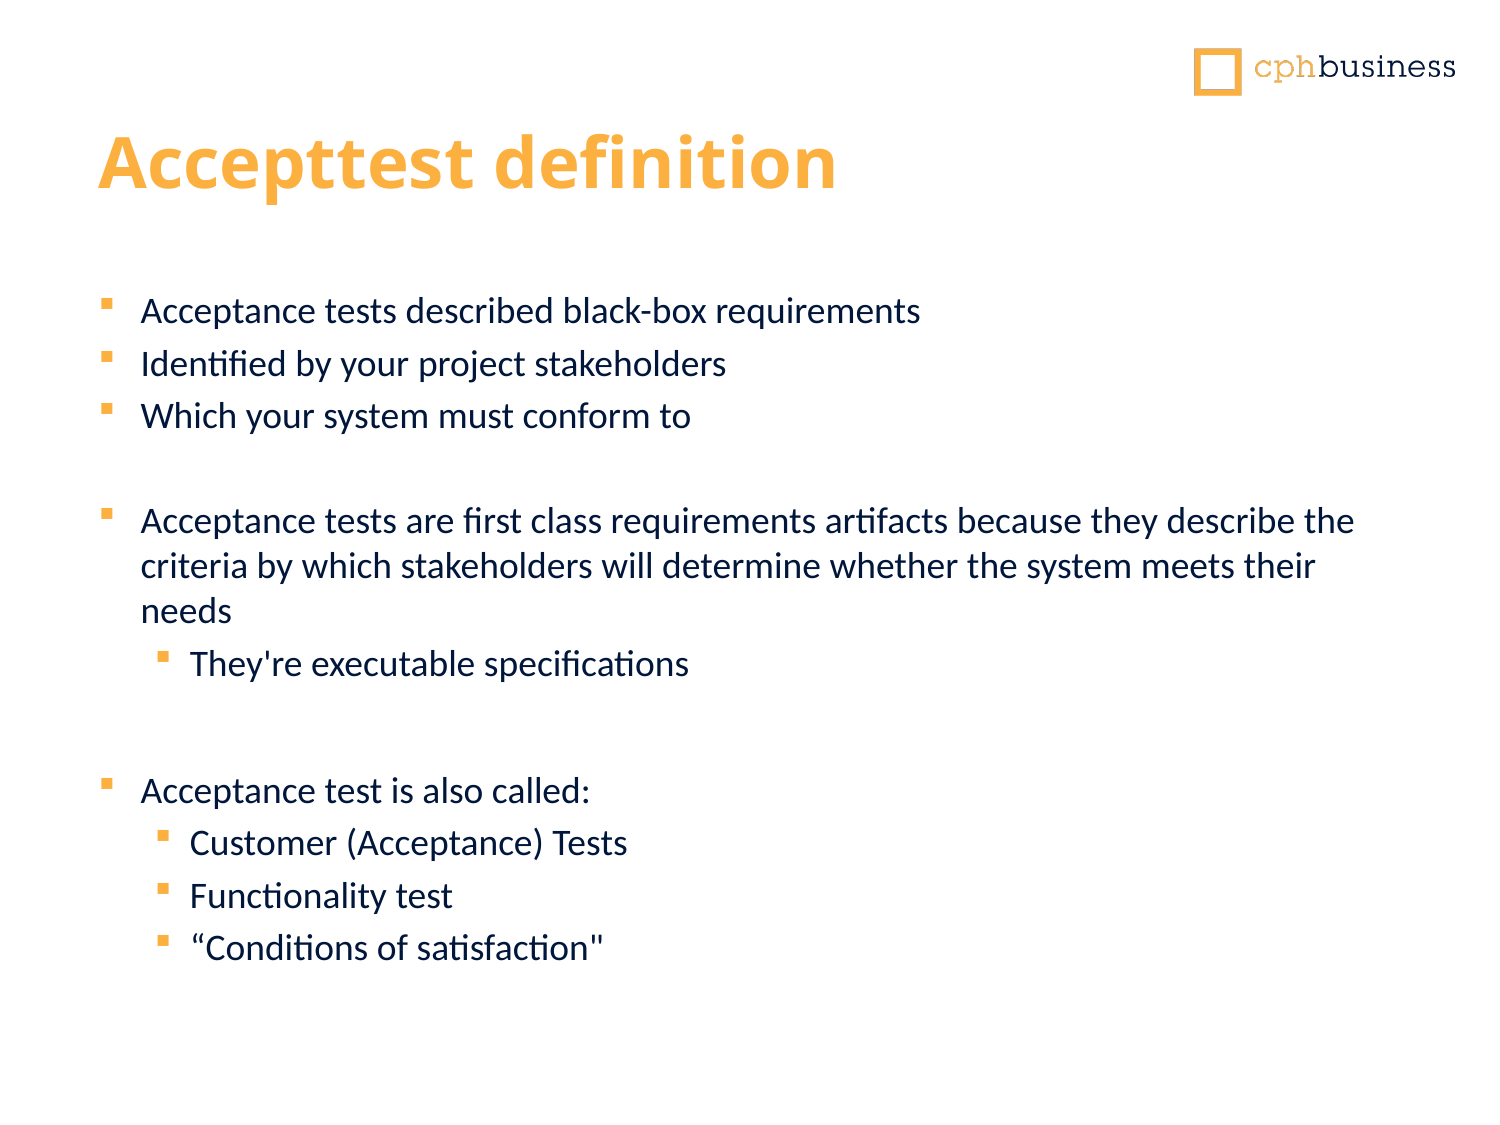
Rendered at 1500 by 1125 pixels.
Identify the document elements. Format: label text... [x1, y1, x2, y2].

picture [1147, 1, 1500, 143]
list Accepttest definition [83, 109, 1411, 278]
list Acceptance tests described black-box requirements Identified by your project stakeholders Which your system must conform to Acceptance tests are first class requirements artifacts because they describe the criteria by which stakeholders will determine whether the system meets their needs They're executable specifications Acceptance test is also called: Customer (Acceptance) Tests Functionality test “Conditions of satisfaction" [83, 278, 1411, 967]
